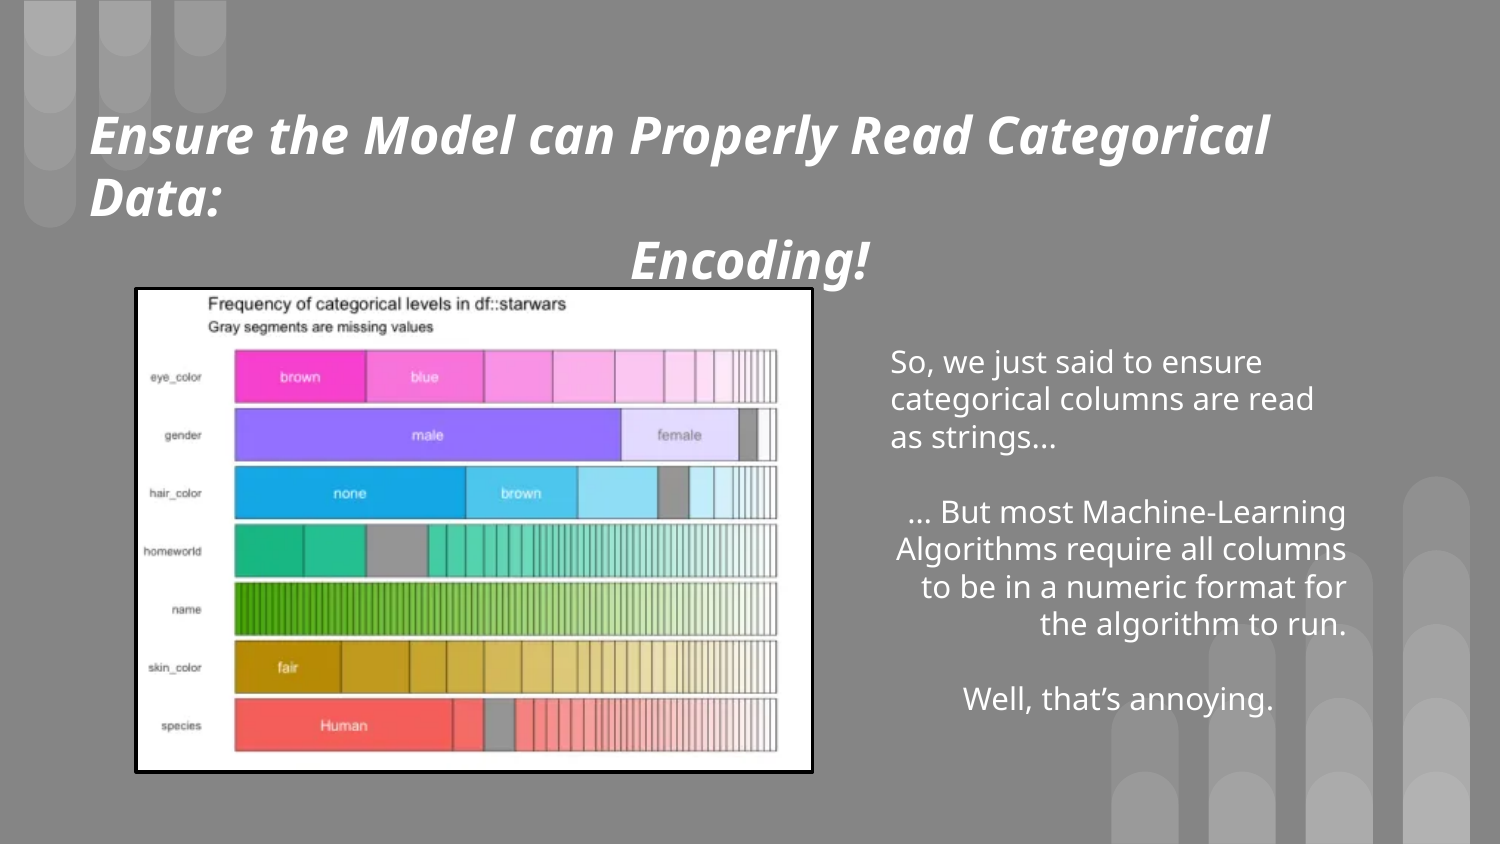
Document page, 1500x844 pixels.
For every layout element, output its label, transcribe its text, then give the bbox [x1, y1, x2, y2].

list So, we just said to ensure categorical columns are read as strings... … But most Machine-Learning Algorithms require all columns to be in a numeric format for the algorithm to run. Well, that’s annoying. [875, 327, 1363, 734]
picture [137, 290, 812, 771]
title Ensure the Model can Properly Read Categorical Data: Encoding! [74, 138, 1426, 254]
